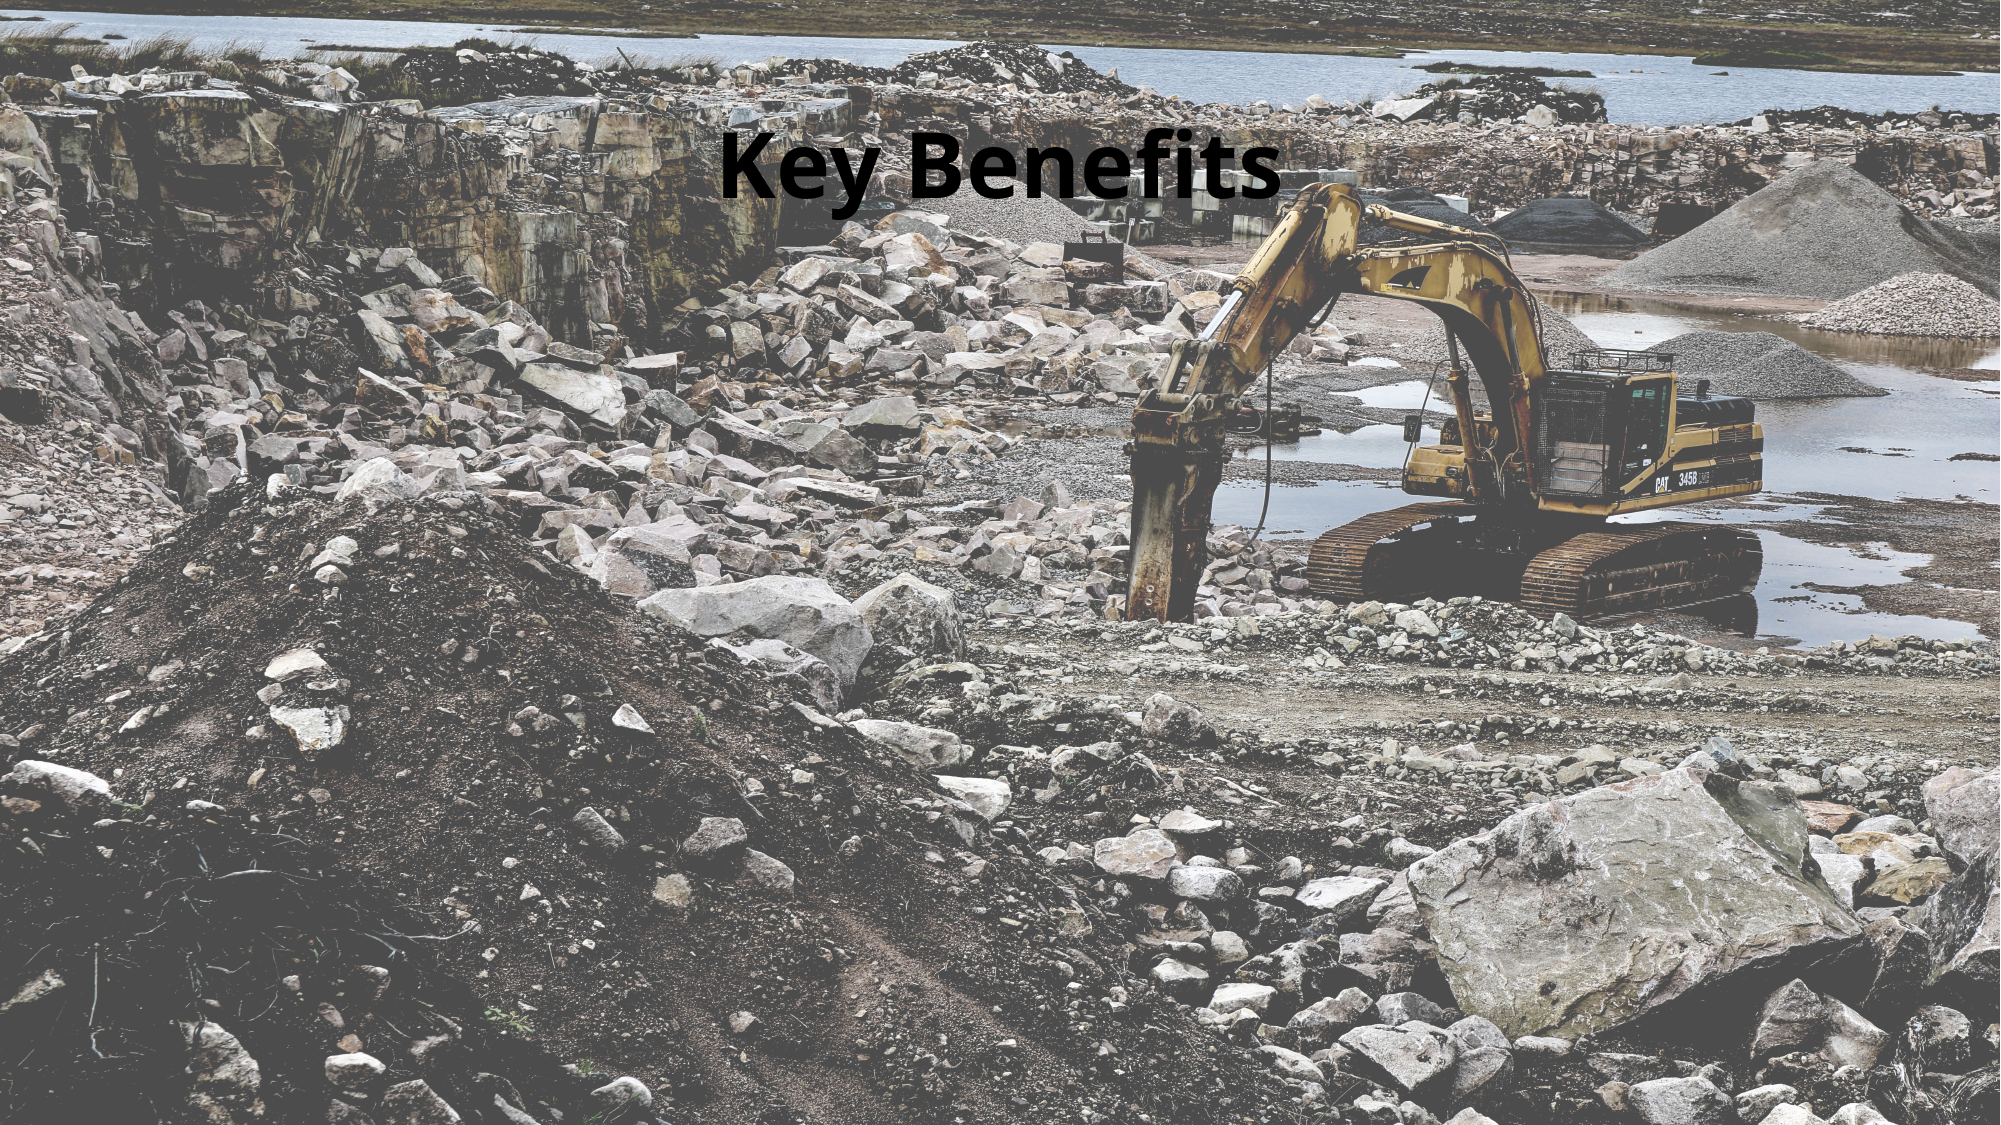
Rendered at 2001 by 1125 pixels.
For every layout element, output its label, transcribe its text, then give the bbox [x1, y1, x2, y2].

title Key Benefits [137, 59, 1863, 278]
